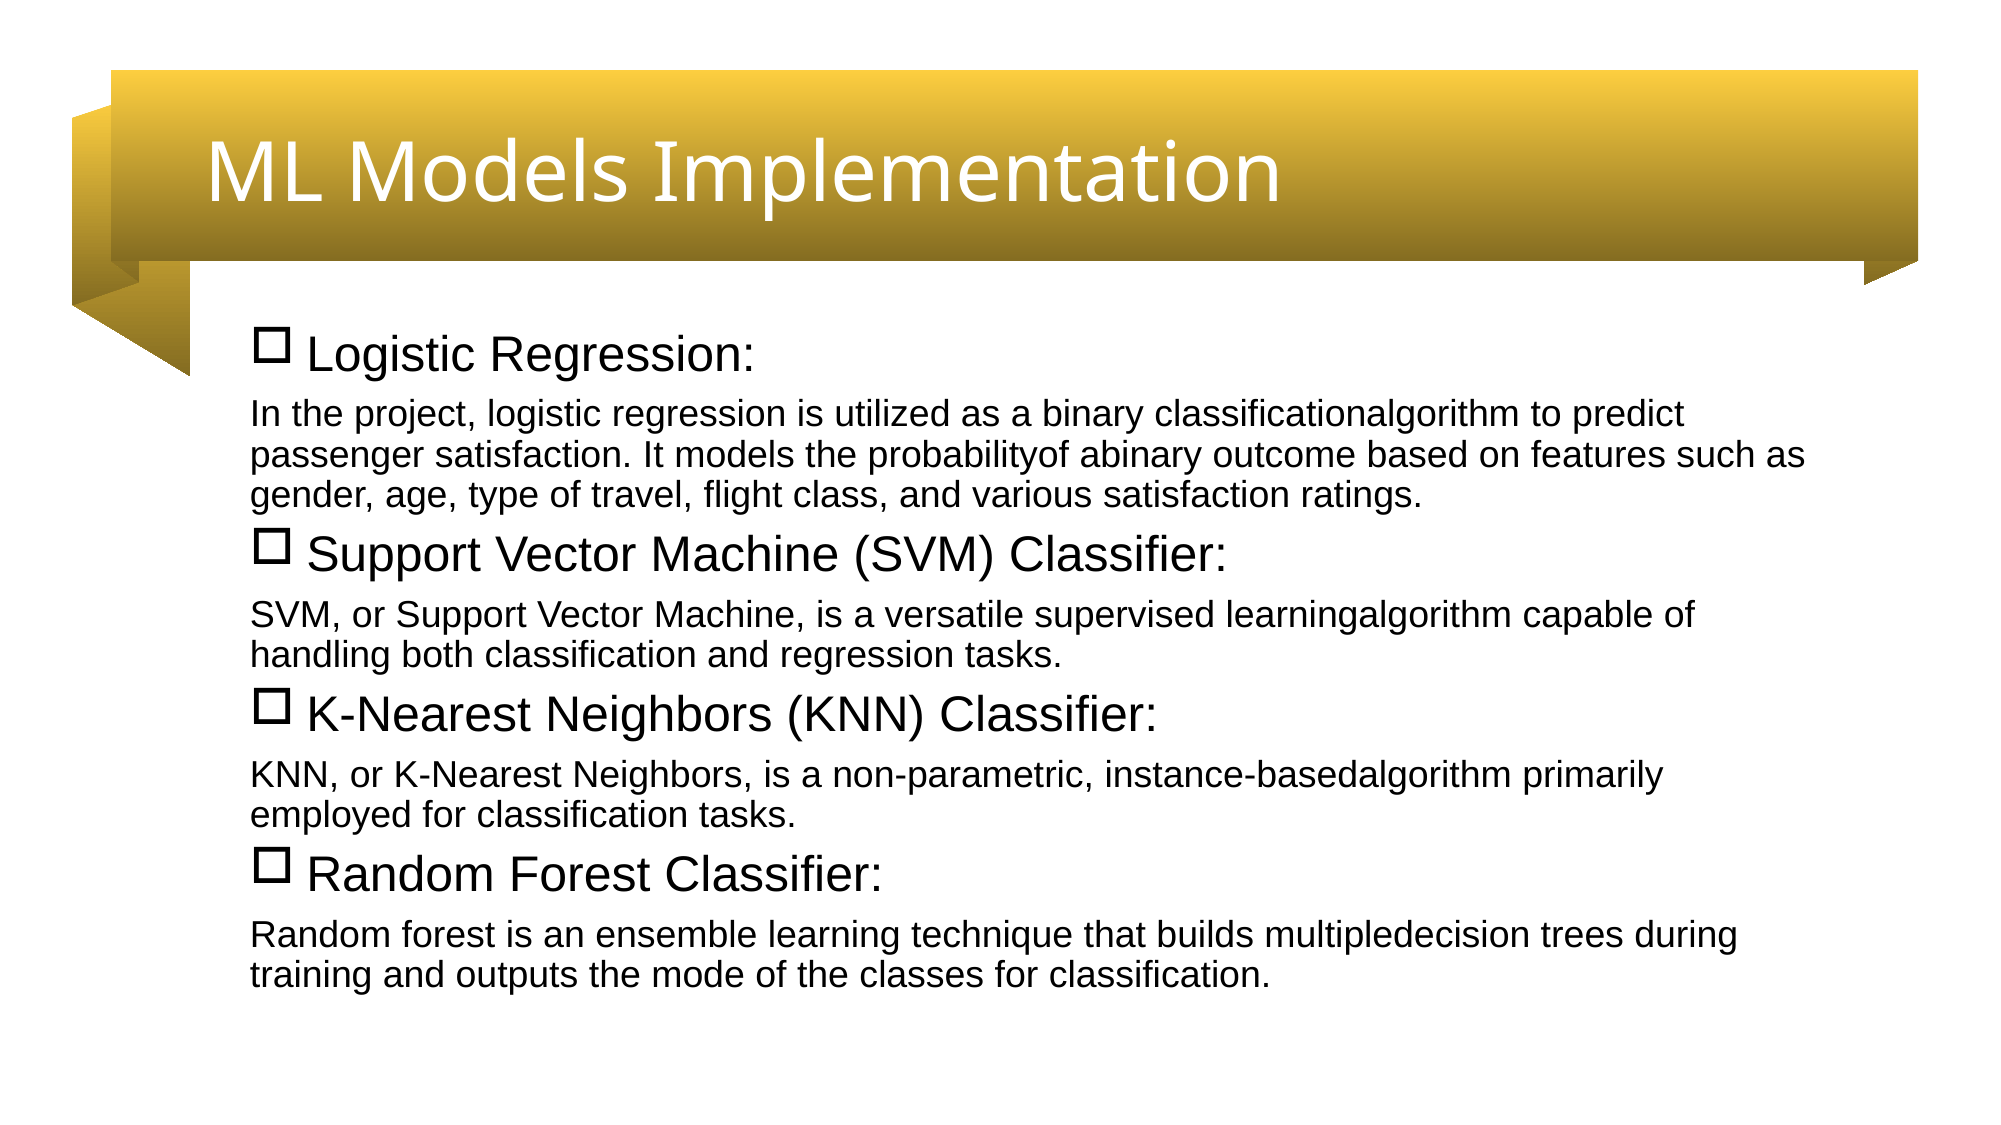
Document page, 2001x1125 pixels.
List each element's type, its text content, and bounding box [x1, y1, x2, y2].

text_box Logistic Regression: In the project, logistic regression is utilized as a binary classificationalgorithm to predict passenger satisfaction. It models the probabilityof abinary outcome based on features such as gender, age, type of travel, flight class, and various satisfaction ratings. Support Vector Machine (SVM) Classifier: SVM, or Support Vector Machine, is a versatile supervised learningalgorithm capable of handling both classification and regression tasks. K-Nearest Neighbors (KNN) Classifier: KNN, or K-Nearest Neighbors, is a non-parametric, instance-basedalgorithm primarily employed for classification tasks. Random Forest Classifier: Random forest is an ensemble learning technique that builds multipledecision trees during training and outputs the mode of the classes for classification. [225, 376, 1845, 1085]
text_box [72, 70, 1919, 376]
